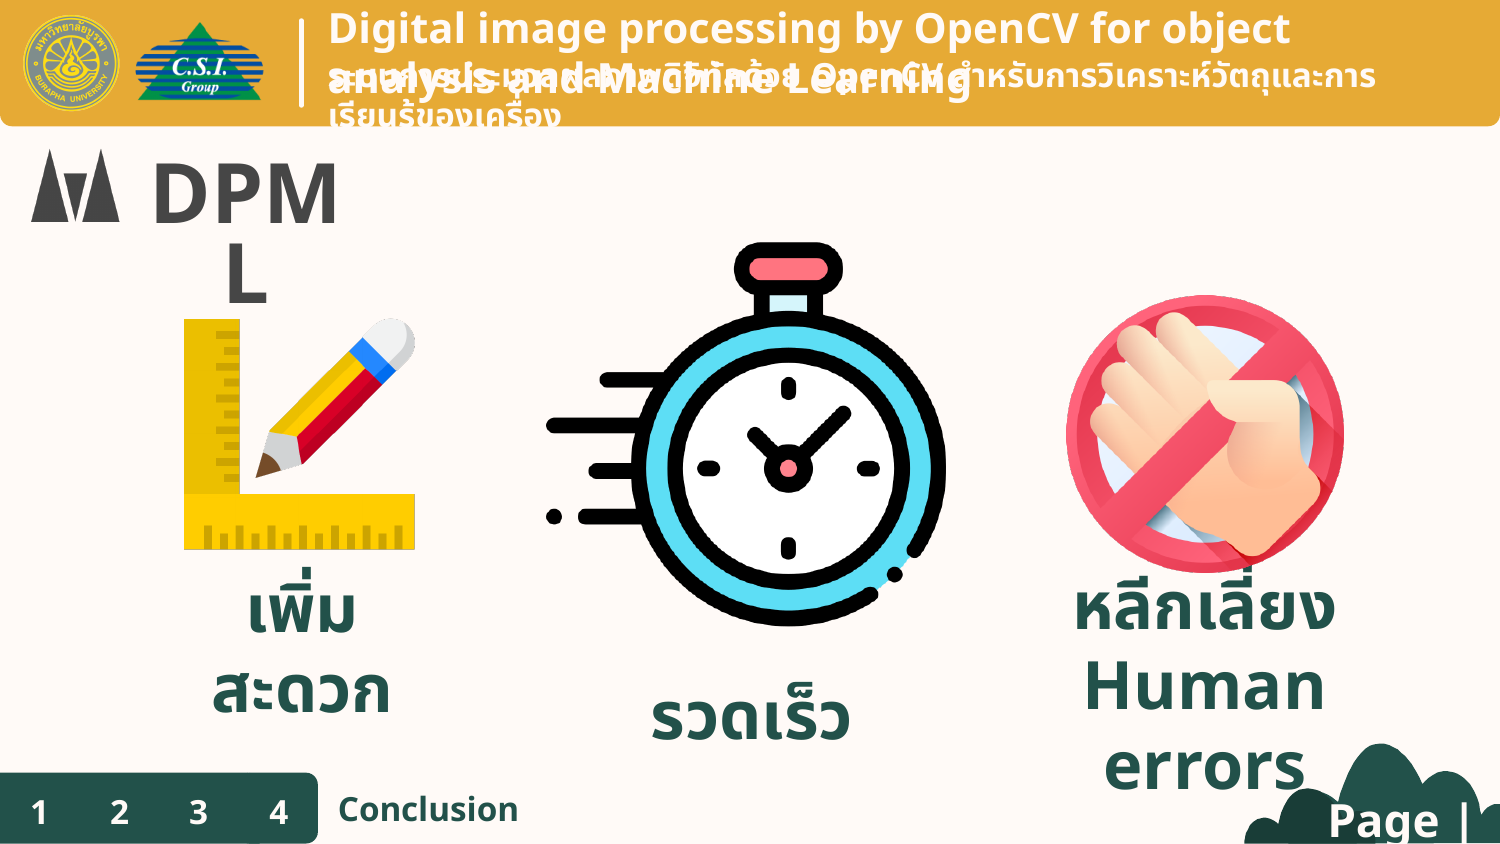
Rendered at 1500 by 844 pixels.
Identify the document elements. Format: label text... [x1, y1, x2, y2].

text_box 1 [7, 779, 72, 844]
text_box ระบบการประมวลผลภาพดิจิทัลด้วย OpenCV สำหรับการวิเคราะห์วัตถุและการเรียนรู้ของเครื่อง [312, 63, 1454, 126]
picture [171, 306, 427, 562]
text_box 3 [166, 779, 231, 844]
picture [18, 10, 124, 116]
text_box 2 [87, 779, 152, 844]
text_box เพิ่มสะดวก [149, 602, 455, 691]
picture [133, 20, 267, 102]
text_box [0, 0, 1500, 129]
text_box [235, 770, 319, 844]
text_box DPML [116, 129, 376, 228]
text_box 4 [246, 779, 312, 844]
text_box รวดเร็ว [624, 661, 879, 764]
picture [546, 234, 946, 634]
text_box หลีกเลี่ยง Human errors [1039, 596, 1371, 770]
picture [30, 147, 122, 228]
text_box Digital image processing by OpenCV for object analysis and Machine Learning [312, 20, 1482, 83]
text_box Conclusion [319, 775, 538, 841]
picture [1065, 294, 1345, 574]
text_box [0, 772, 242, 844]
